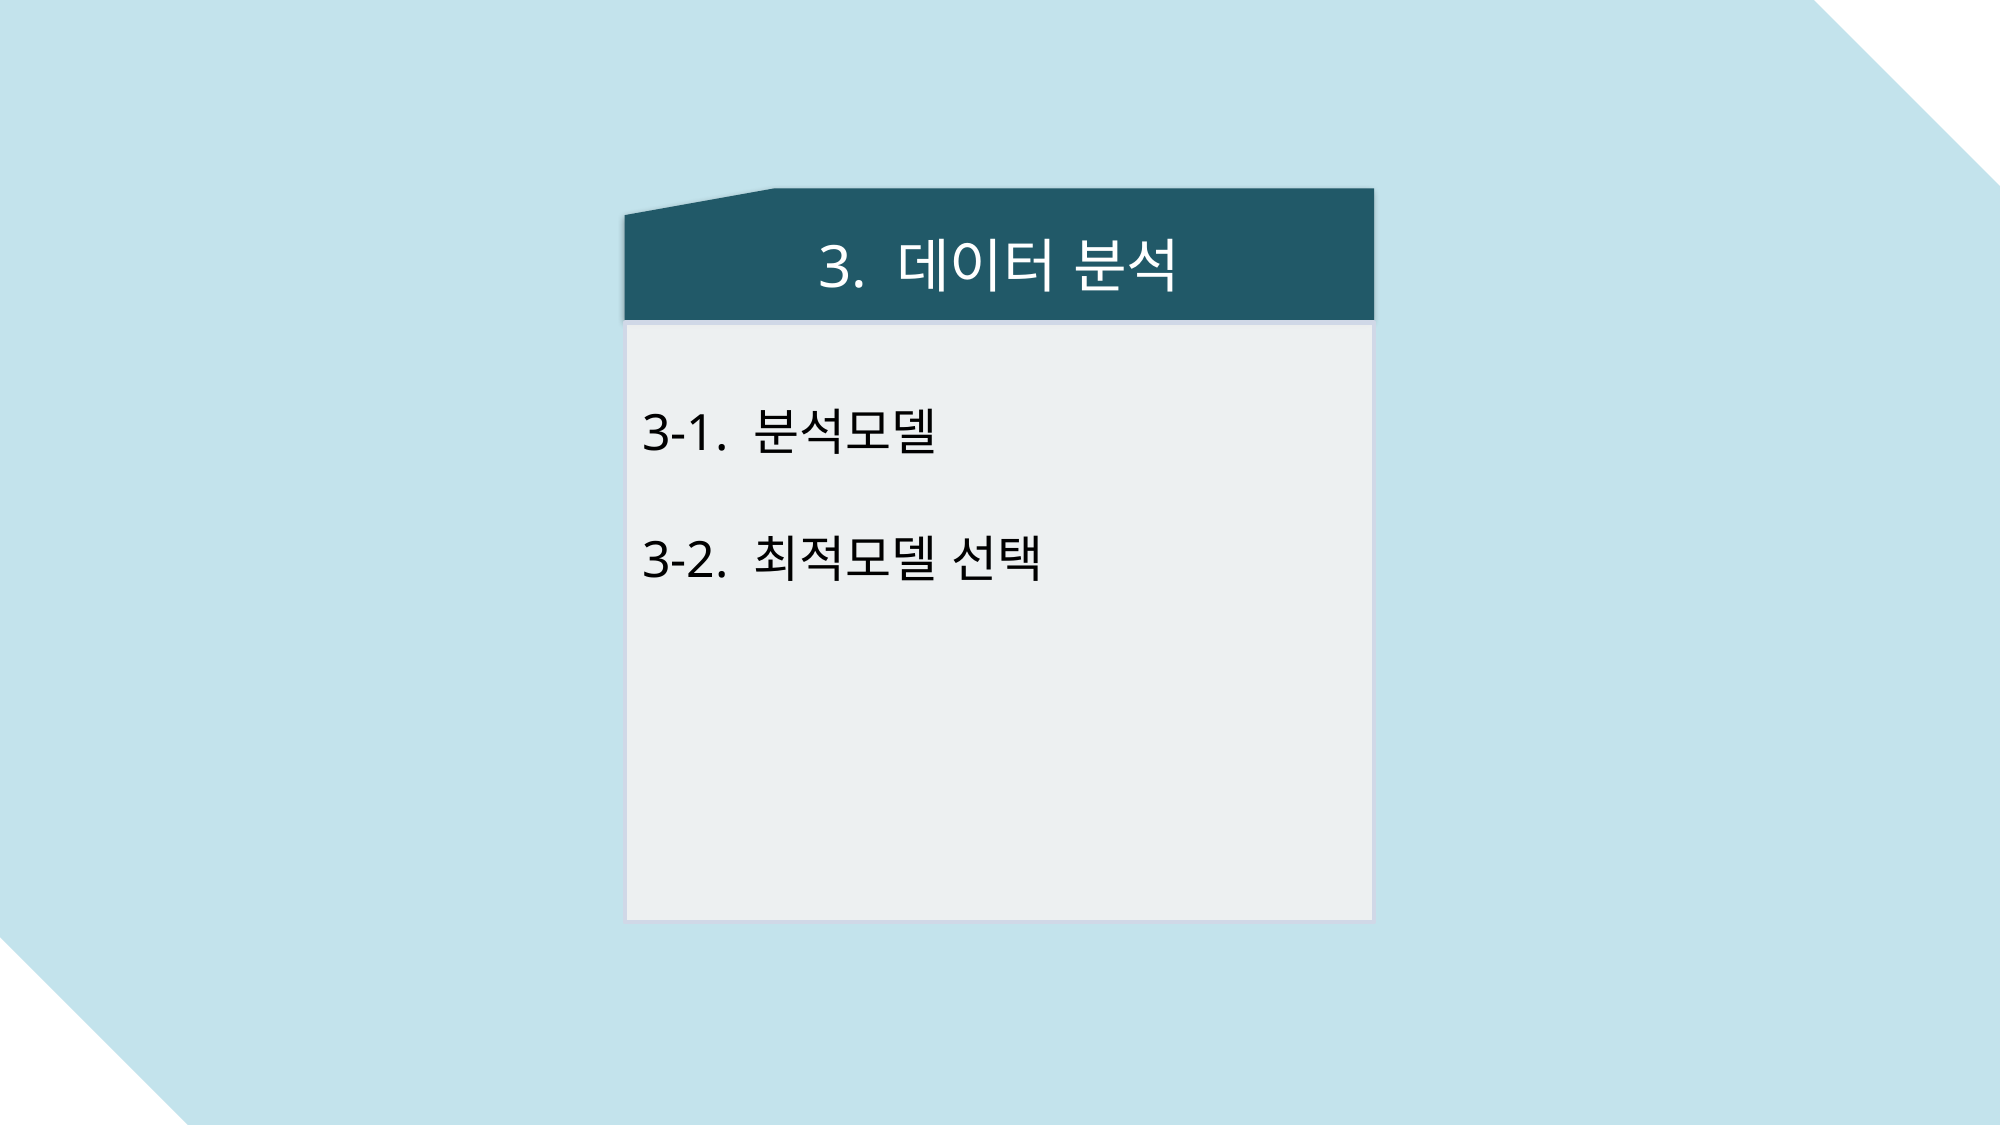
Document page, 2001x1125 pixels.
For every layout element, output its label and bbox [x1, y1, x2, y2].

text_box [624, 322, 1375, 923]
text_box [624, 188, 1375, 321]
text_box [0, 0, 2000, 1125]
